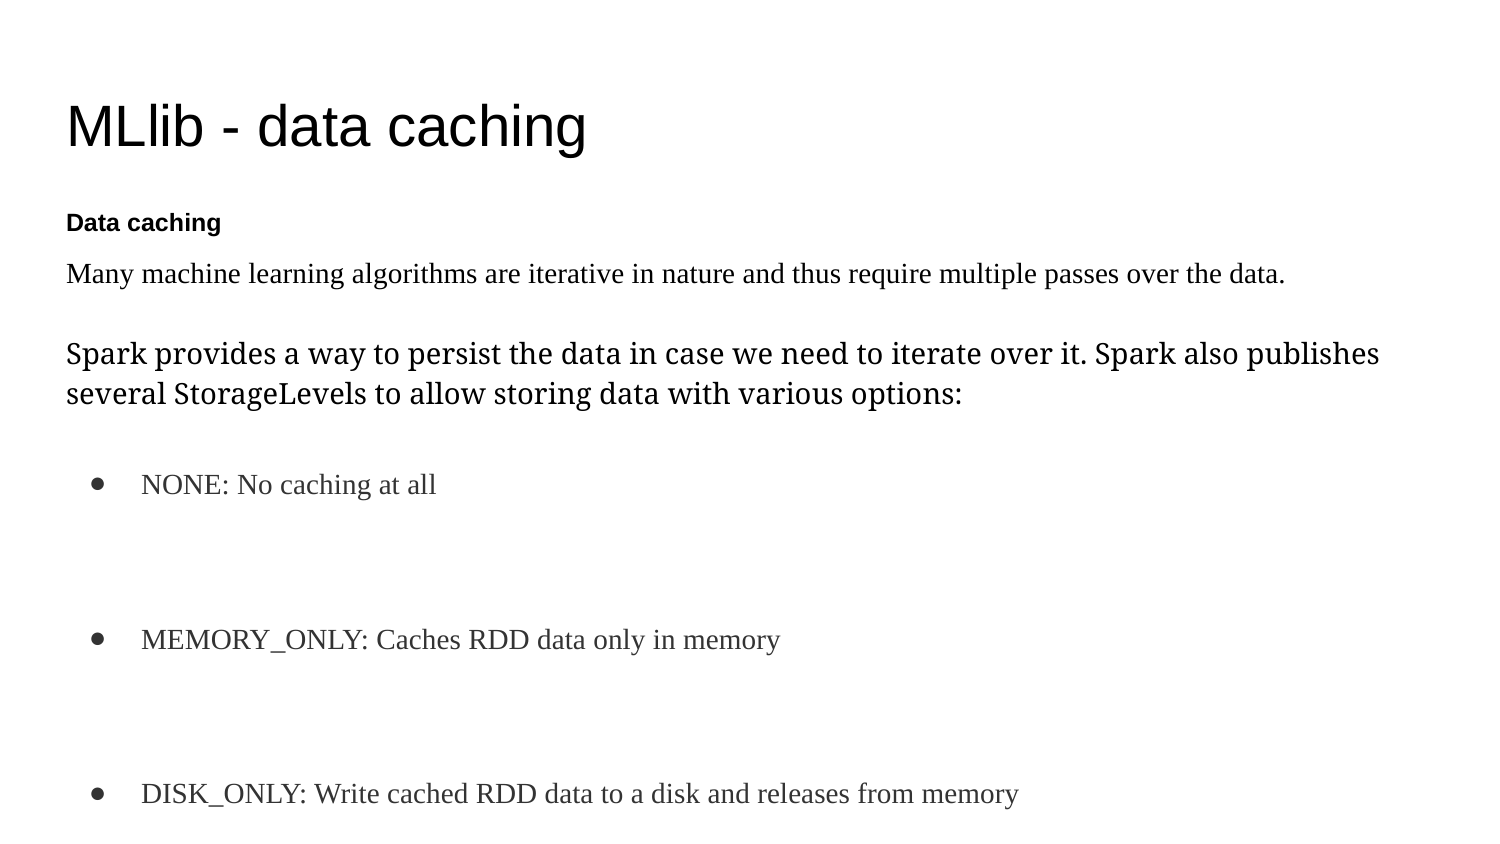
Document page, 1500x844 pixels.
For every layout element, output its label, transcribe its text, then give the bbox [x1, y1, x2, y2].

title MLlib - data caching [51, 72, 1449, 167]
list Data caching Many machine learning algorithms are iterative in nature and thus require multiple passes over the data. Spark provides a way to persist the data in case we need to iterate over it. Spark also publishes several StorageLevels to allow storing data with various options: NONE: No caching at all MEMORY_ONLY: Caches RDD data only in memory DISK_ONLY: Write cached RDD data to a disk and releases from memory MEMORY_AND_DISK: Caches RDD in memory, if it's not possible to offload data to a disk OFF_HEAP: Use external memory storage which is not part of JVM heap [51, 189, 1449, 750]
